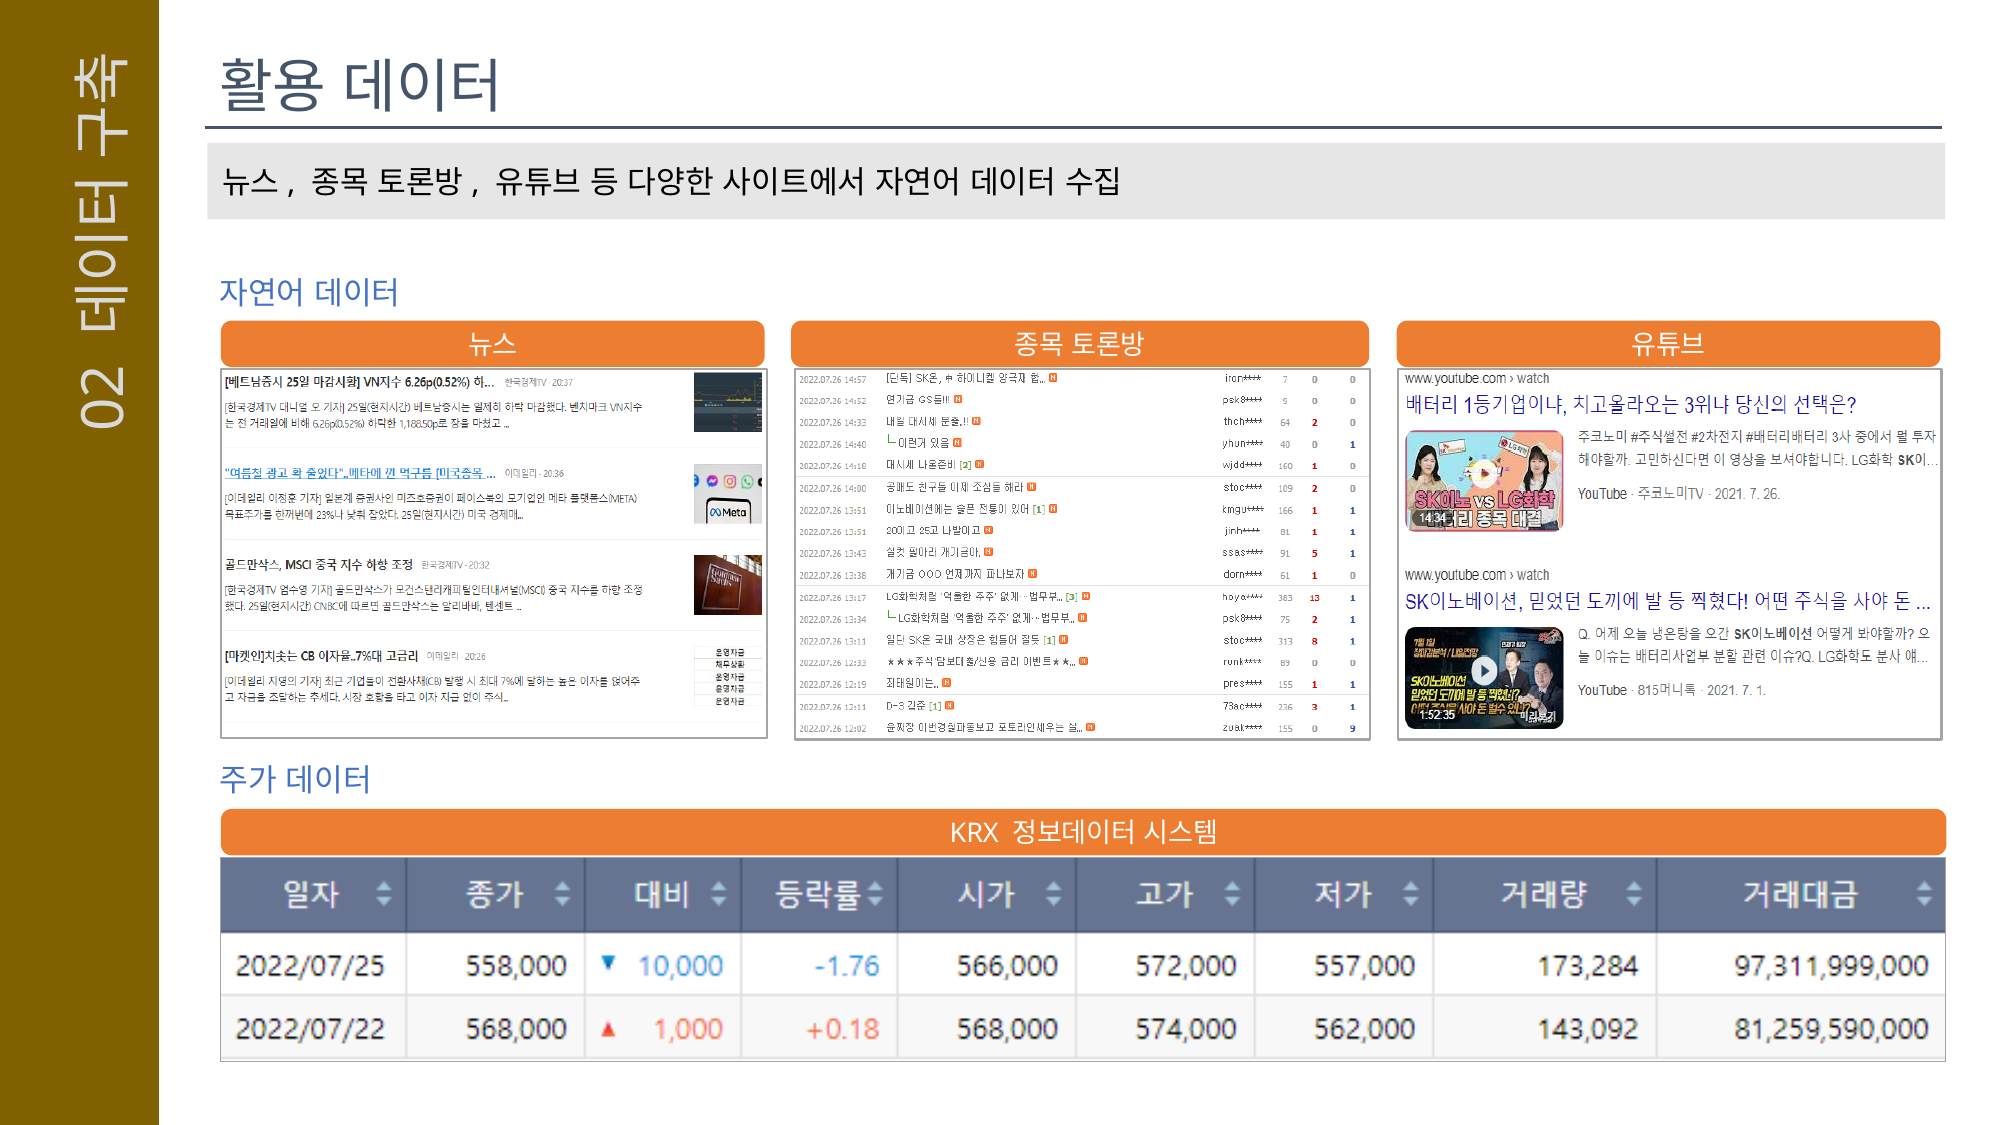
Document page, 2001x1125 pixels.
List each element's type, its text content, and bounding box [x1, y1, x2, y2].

picture [1399, 369, 1941, 739]
picture [795, 369, 1370, 739]
picture [220, 857, 1946, 1062]
text_box 주가 데이터 [198, 750, 730, 809]
text_box 활용 데이터 [204, 41, 1449, 127]
text_box 뉴스, 종목 토론방, 유튜브 등 다양한 사이트에서 자연어 데이터 수집 [206, 142, 1946, 220]
text_box KRX 정보데이터 시스템 [219, 807, 1948, 857]
text_box 종목 토론방 [790, 319, 1371, 369]
text_box 유튜브 [1395, 319, 1942, 369]
text_box 뉴스 [219, 319, 766, 368]
text_box 02 데이터 구축 [57, 37, 143, 563]
text_box [0, 0, 160, 1125]
text_box 자연어 데이터 [198, 262, 730, 321]
picture [221, 369, 766, 737]
